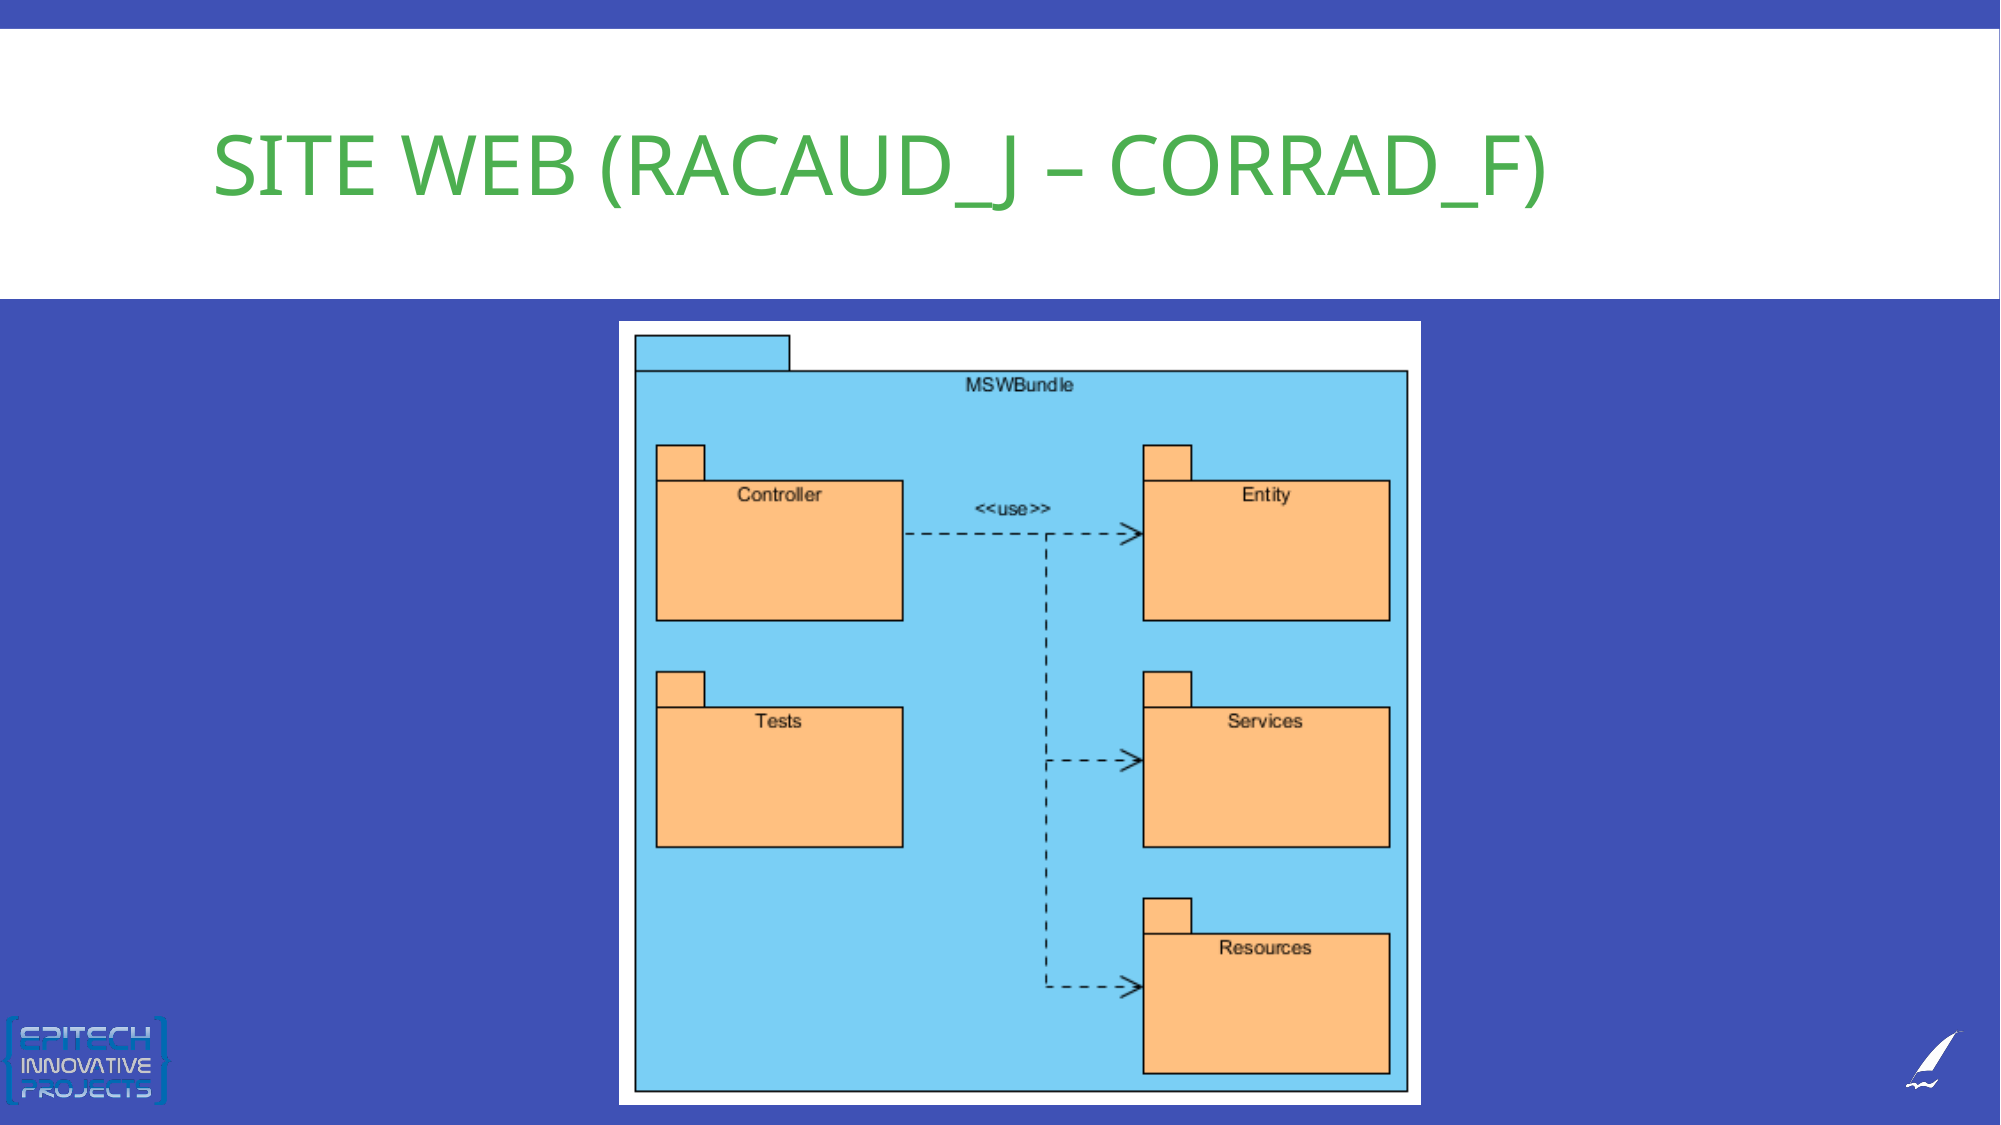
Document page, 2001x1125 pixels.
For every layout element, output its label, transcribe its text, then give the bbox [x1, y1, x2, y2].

title Site Web (racaud_j – corrad_f) [197, 46, 1803, 295]
picture [0, 1016, 172, 1105]
picture [1869, 994, 2000, 1125]
picture [619, 320, 1421, 1105]
